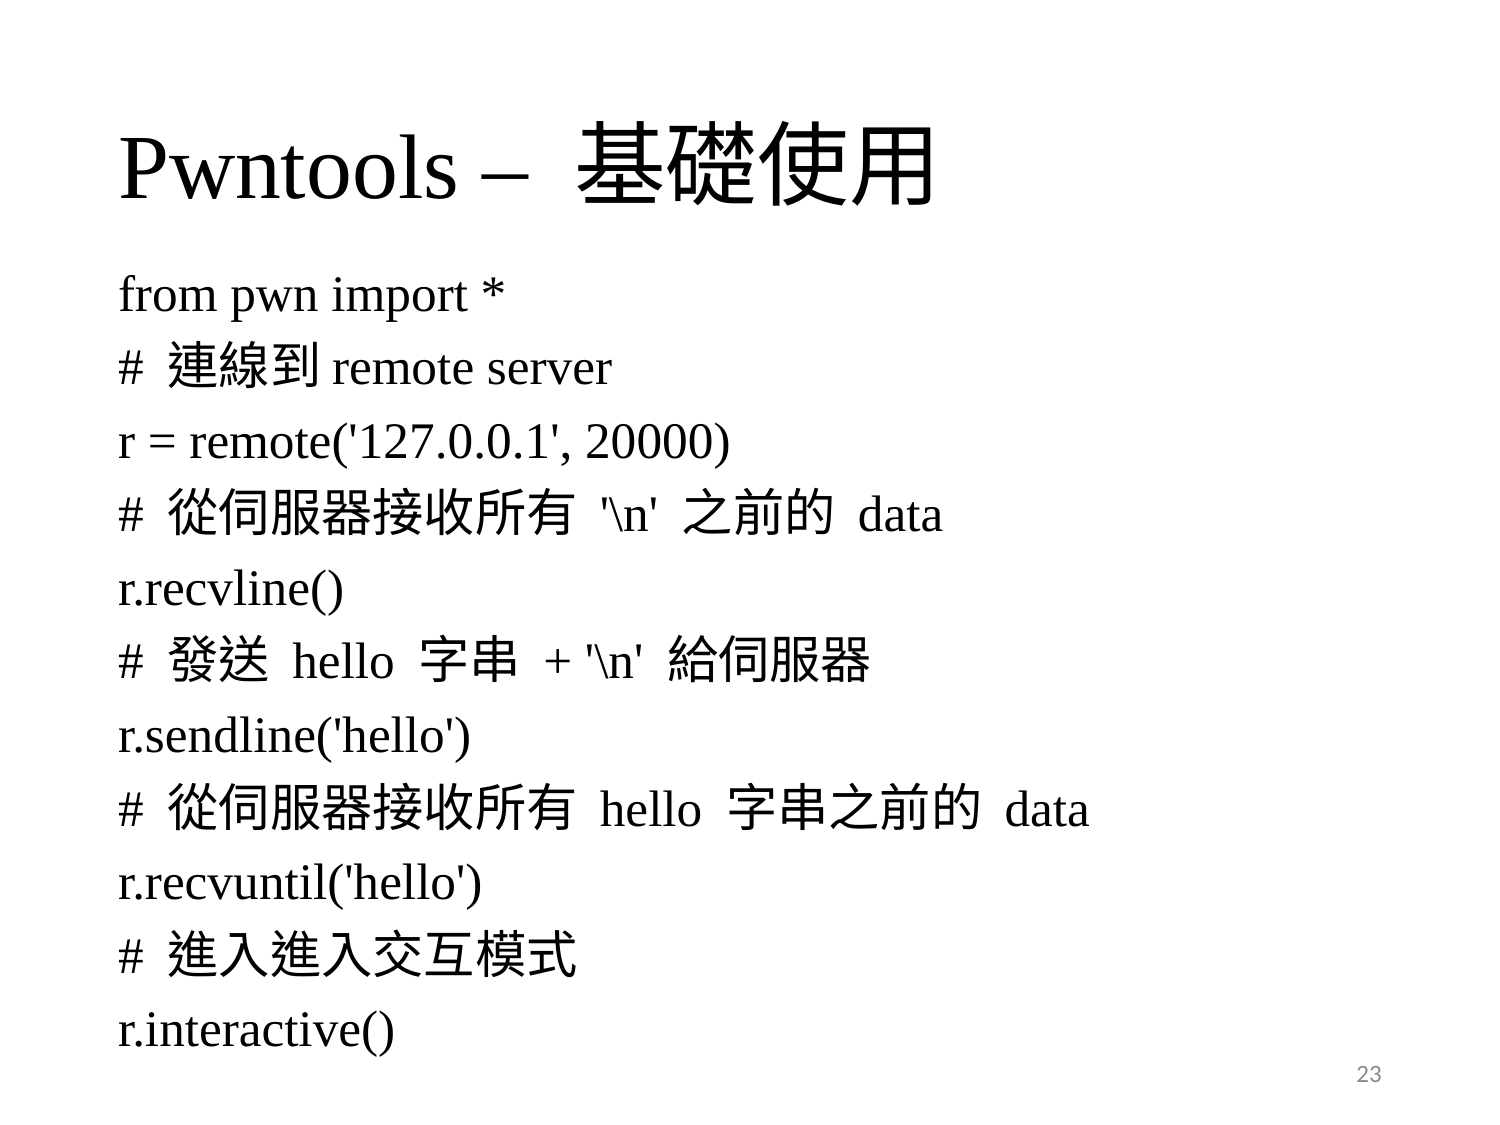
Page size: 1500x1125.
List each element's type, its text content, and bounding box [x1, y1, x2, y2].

slide_number 23 [1059, 1042, 1397, 1103]
title Pwntools – 基礎使用 [103, 59, 1397, 259]
list from pwn import * # 連線到remote server r = remote('127.0.0.1', 20000) # 從伺服器接收所有 '\n' 之前的 data r.recvline() # 發送 hello 字串 + '\n' 給伺服器 r.sendline('hello') # 從伺服器接收所有 hello 字串之前的 data r.recvuntil('hello') # 進入進入交互模式 r.interactive() [103, 259, 1397, 1073]
